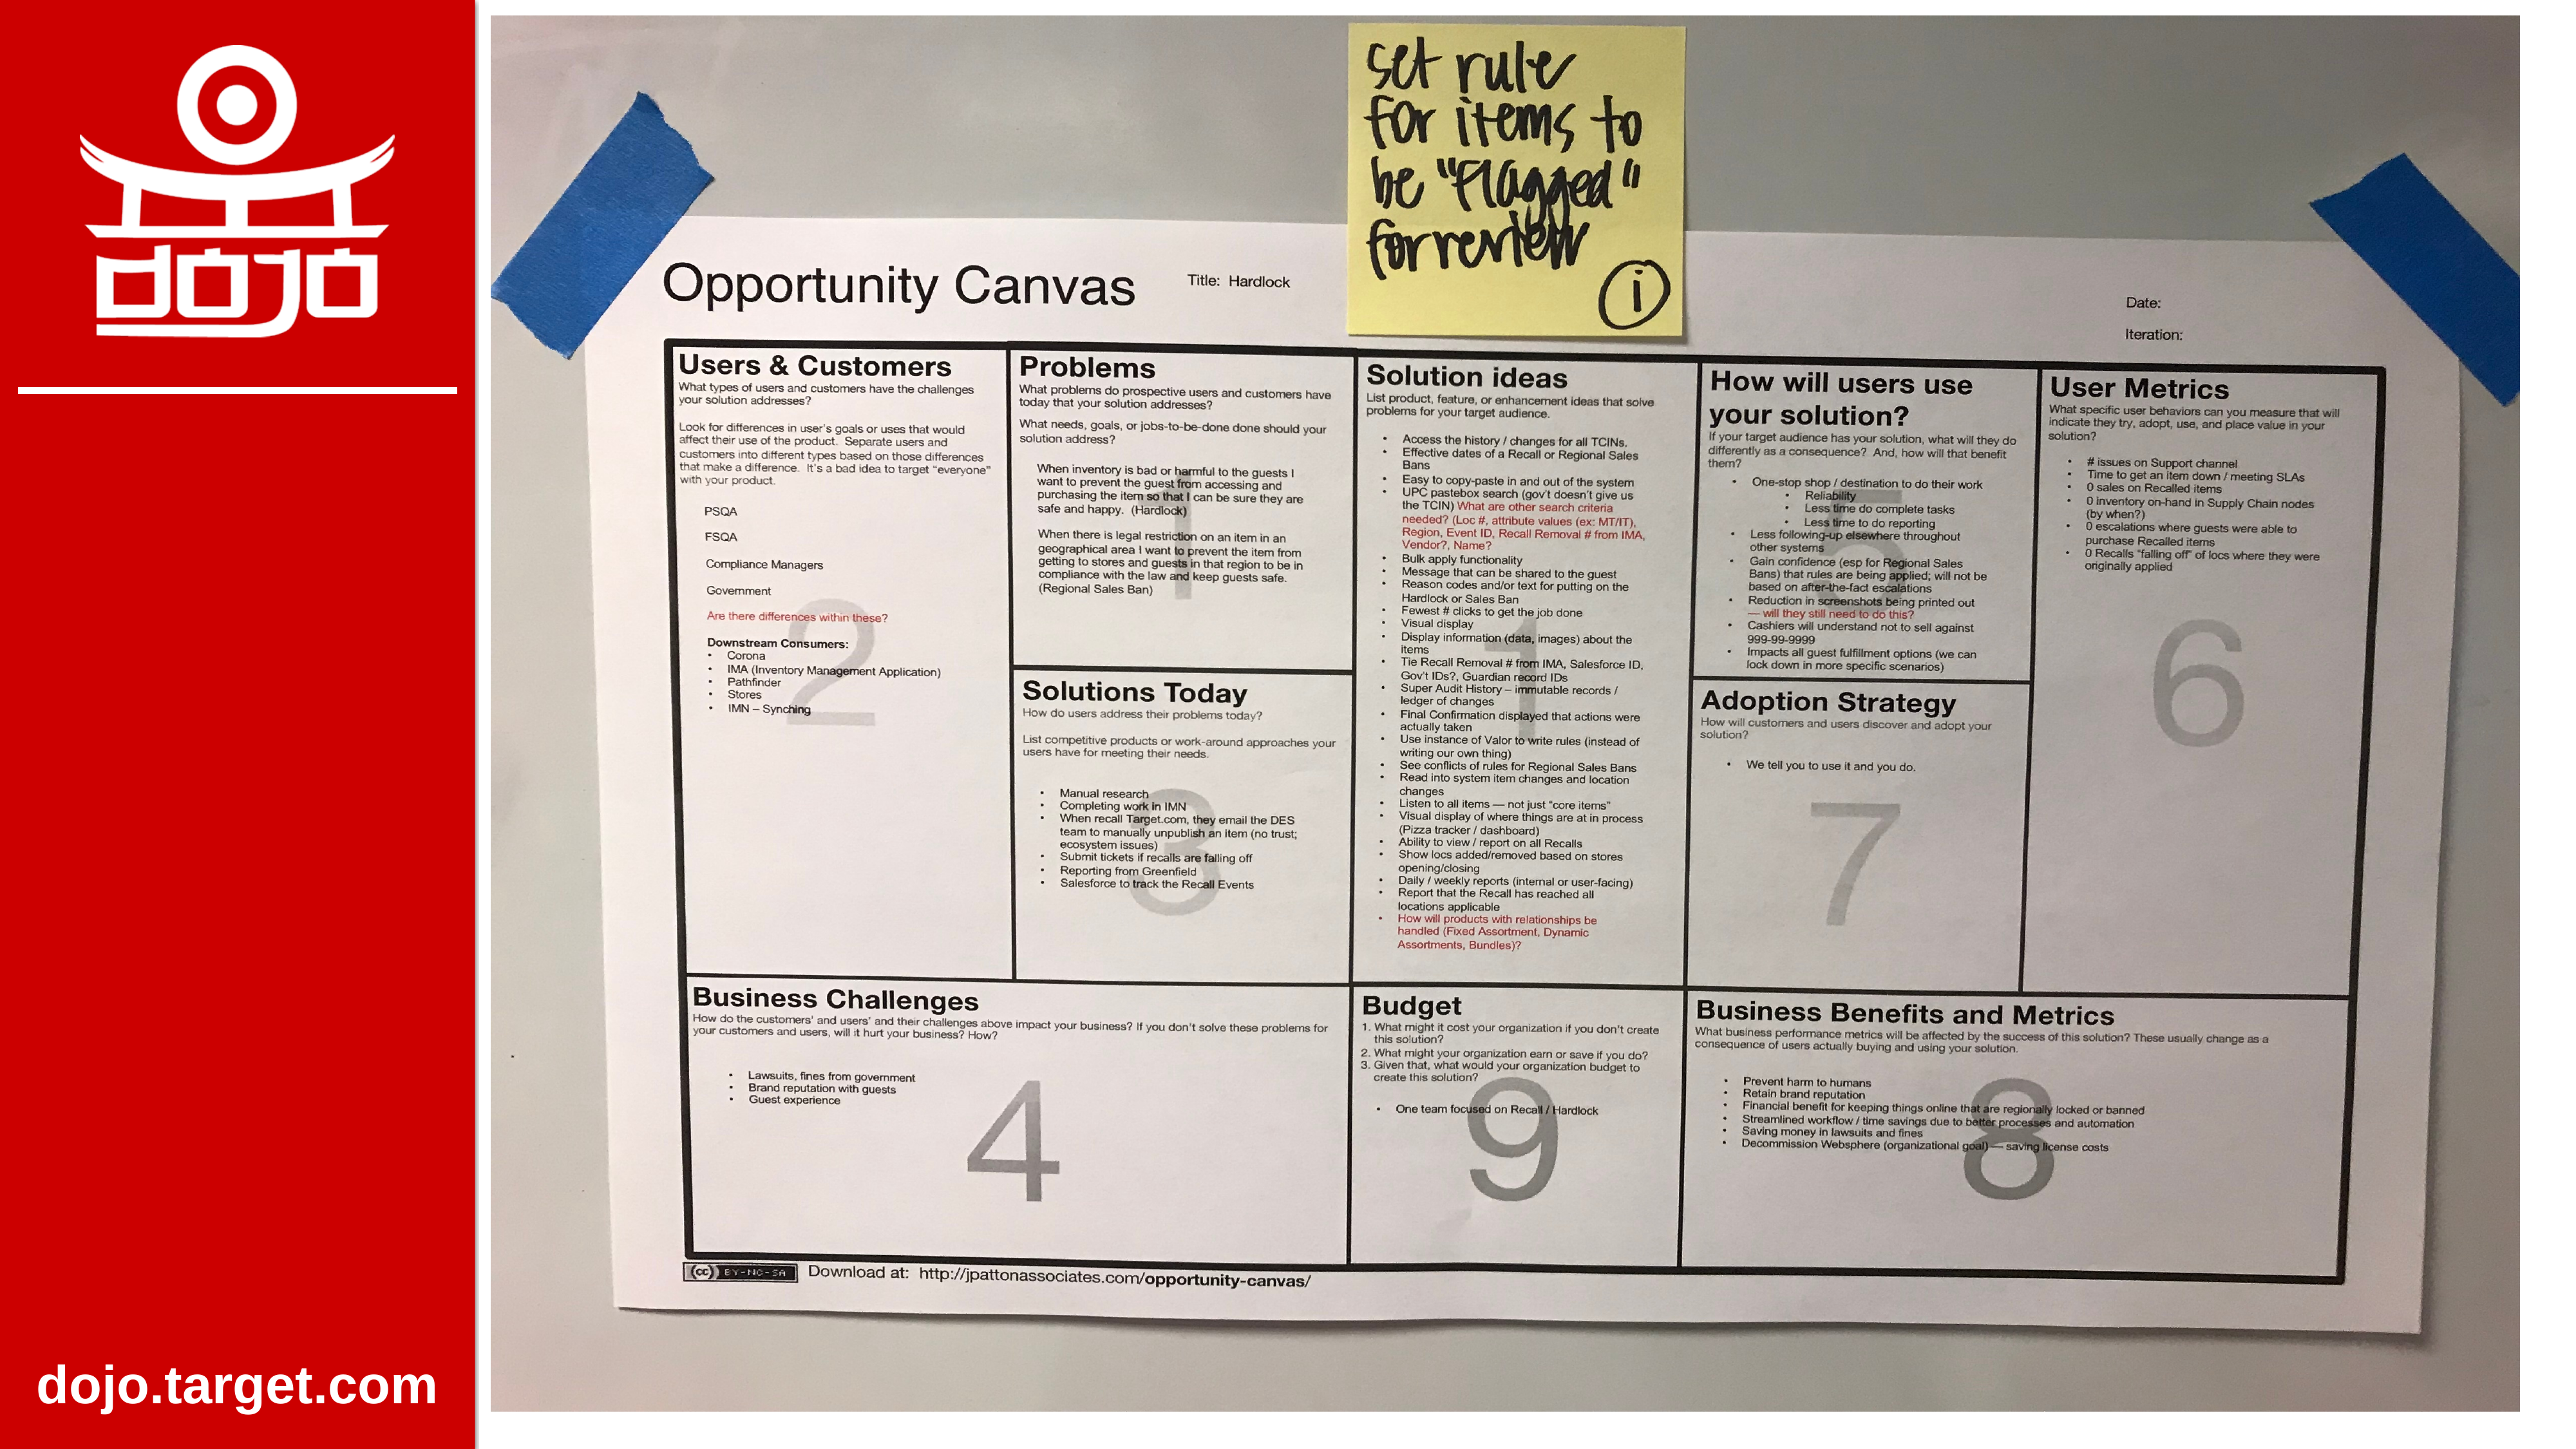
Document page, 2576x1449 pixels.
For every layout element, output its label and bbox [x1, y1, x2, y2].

picture [80, 45, 395, 337]
picture [491, 15, 2520, 1412]
